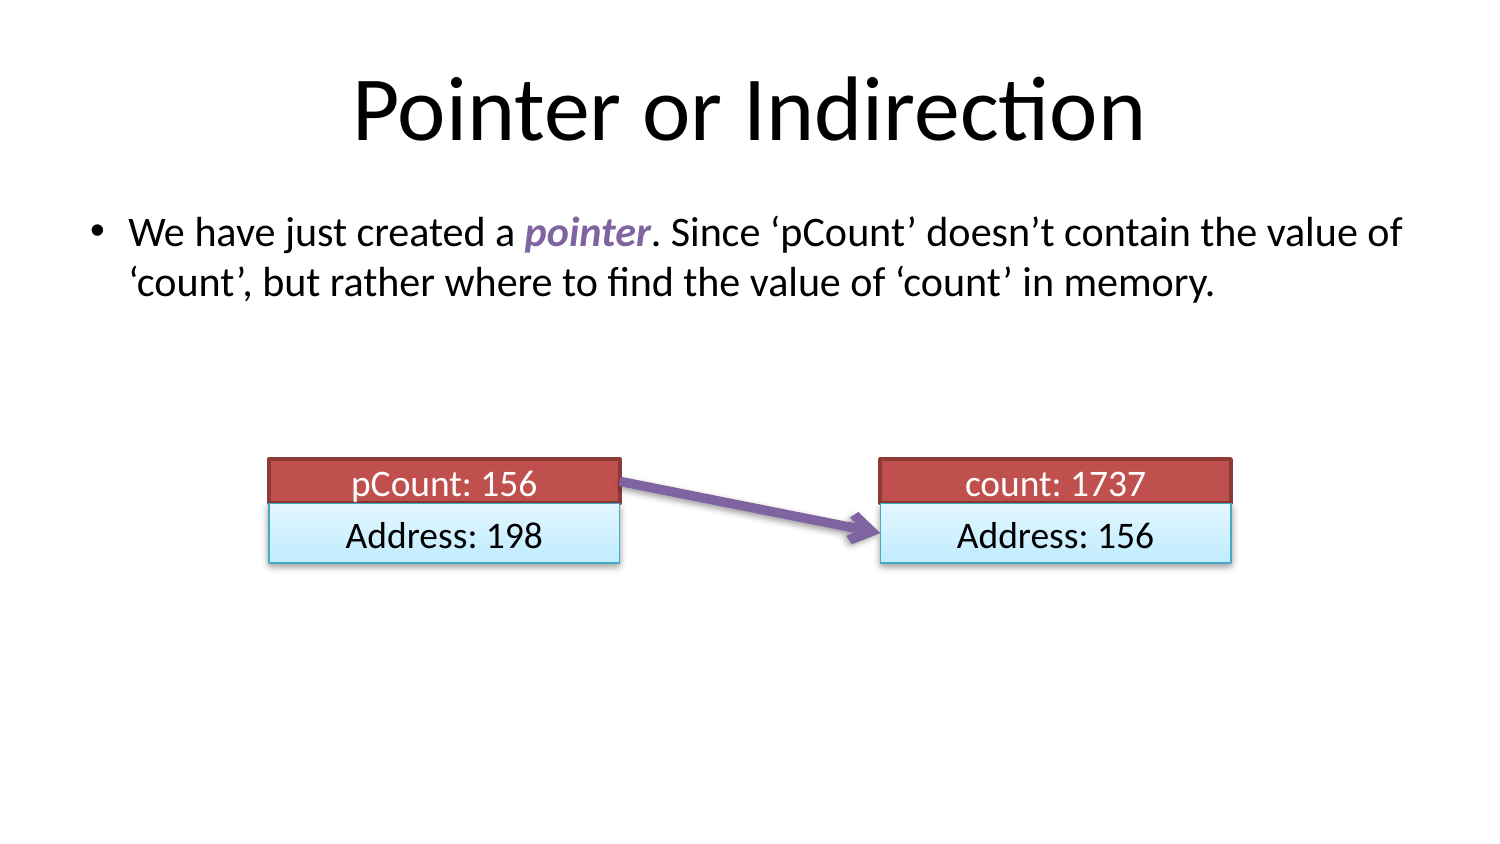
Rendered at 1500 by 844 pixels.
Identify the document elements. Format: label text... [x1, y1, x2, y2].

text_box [268, 458, 1232, 565]
title Pointer or Indirection [75, 33, 1425, 175]
list We have just created a pointer. Since ‘pCount’ doesn’t contain the value of ‘count’, but rather where to find the value of ‘count’ in memory. [75, 196, 1425, 355]
